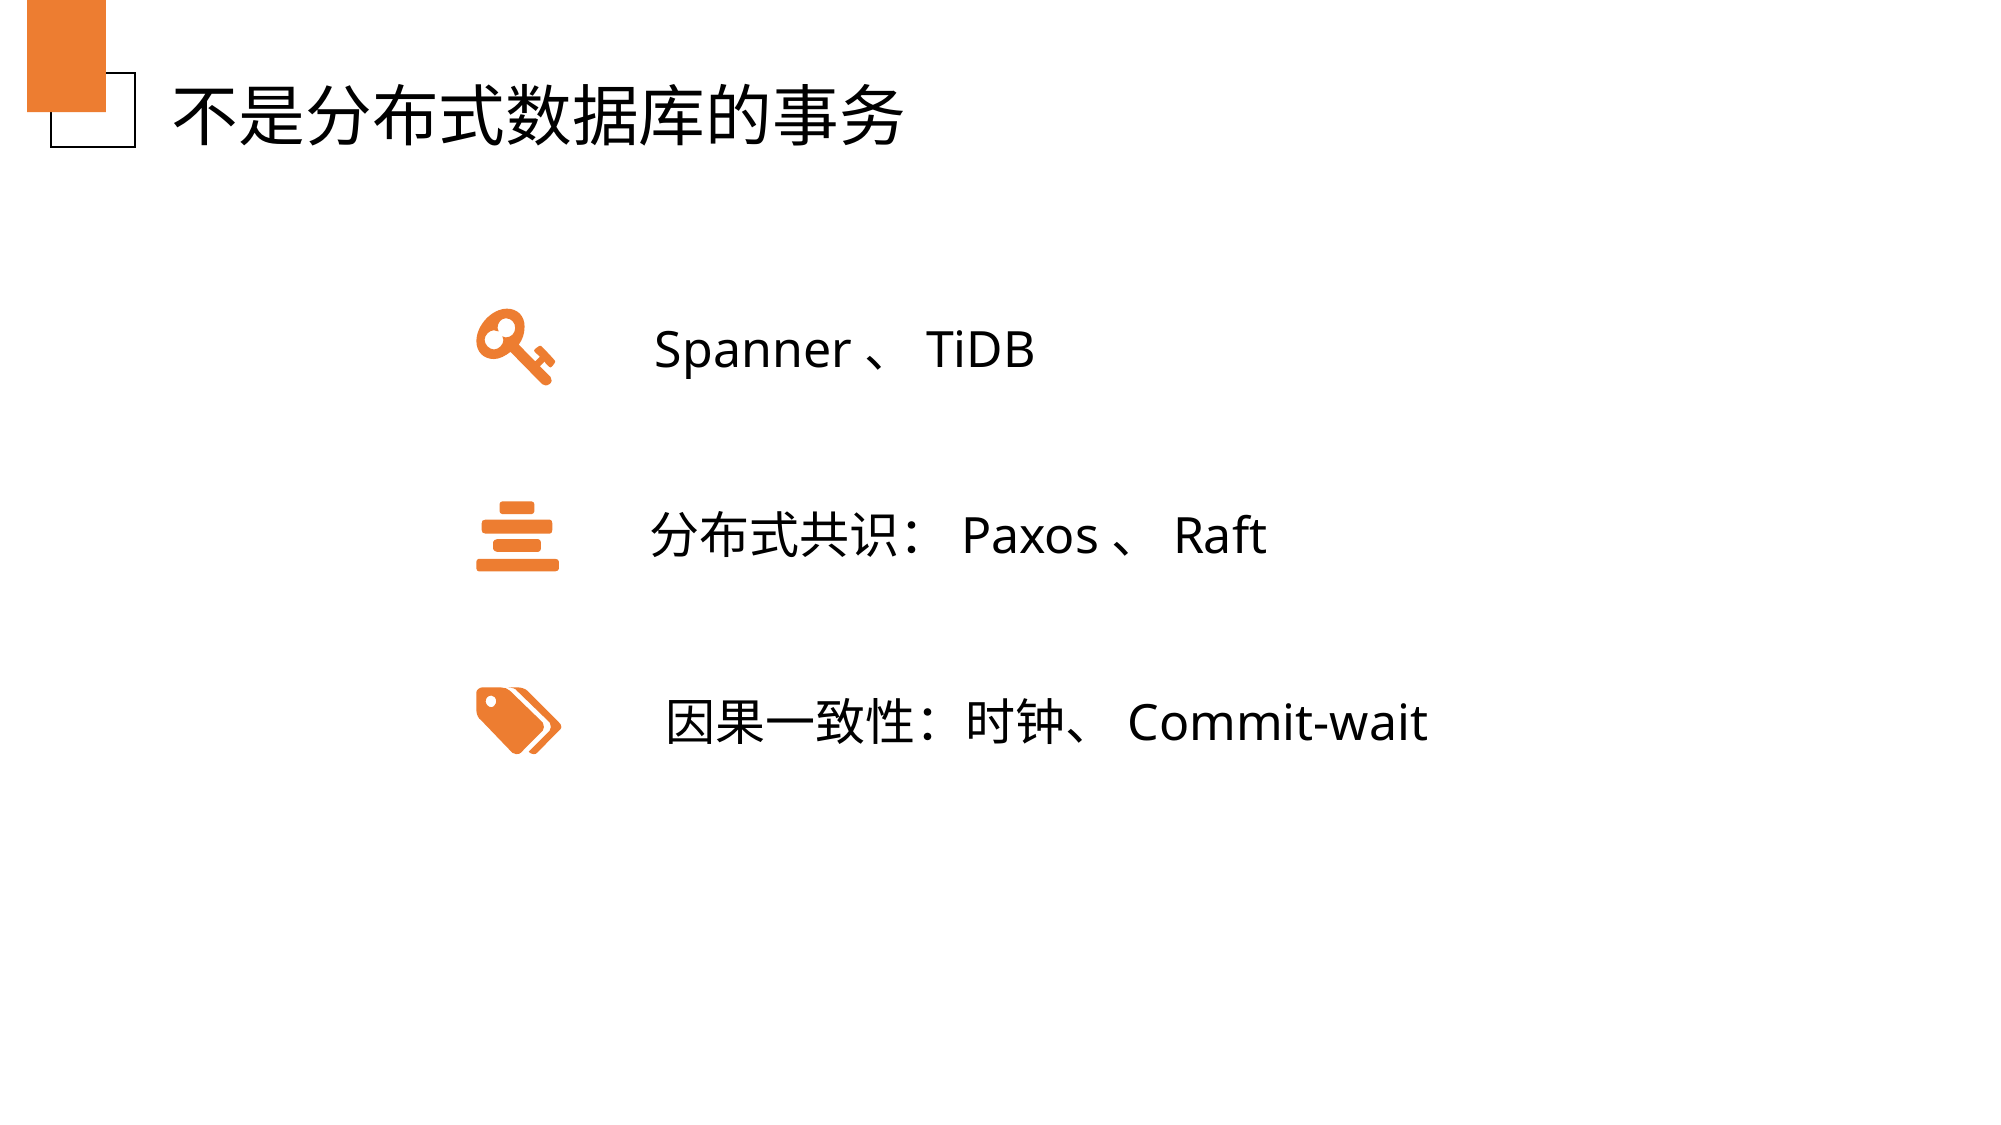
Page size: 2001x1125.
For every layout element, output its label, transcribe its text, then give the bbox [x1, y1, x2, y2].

text_box Spanner、TiDB [640, 309, 1051, 385]
text_box [493, 539, 541, 552]
text_box [476, 687, 562, 755]
text_box [476, 558, 559, 572]
text_box 因果一致性：时钟、Commit-wait [650, 682, 1443, 758]
text_box [50, 72, 136, 148]
text_box [481, 519, 553, 534]
text_box [499, 501, 535, 515]
text_box [26, 0, 107, 113]
text_box 不是分布式数据库的事务 [171, 73, 1231, 154]
text_box [476, 308, 556, 386]
text_box 分布式共识：Paxos、Raft [634, 496, 1283, 572]
